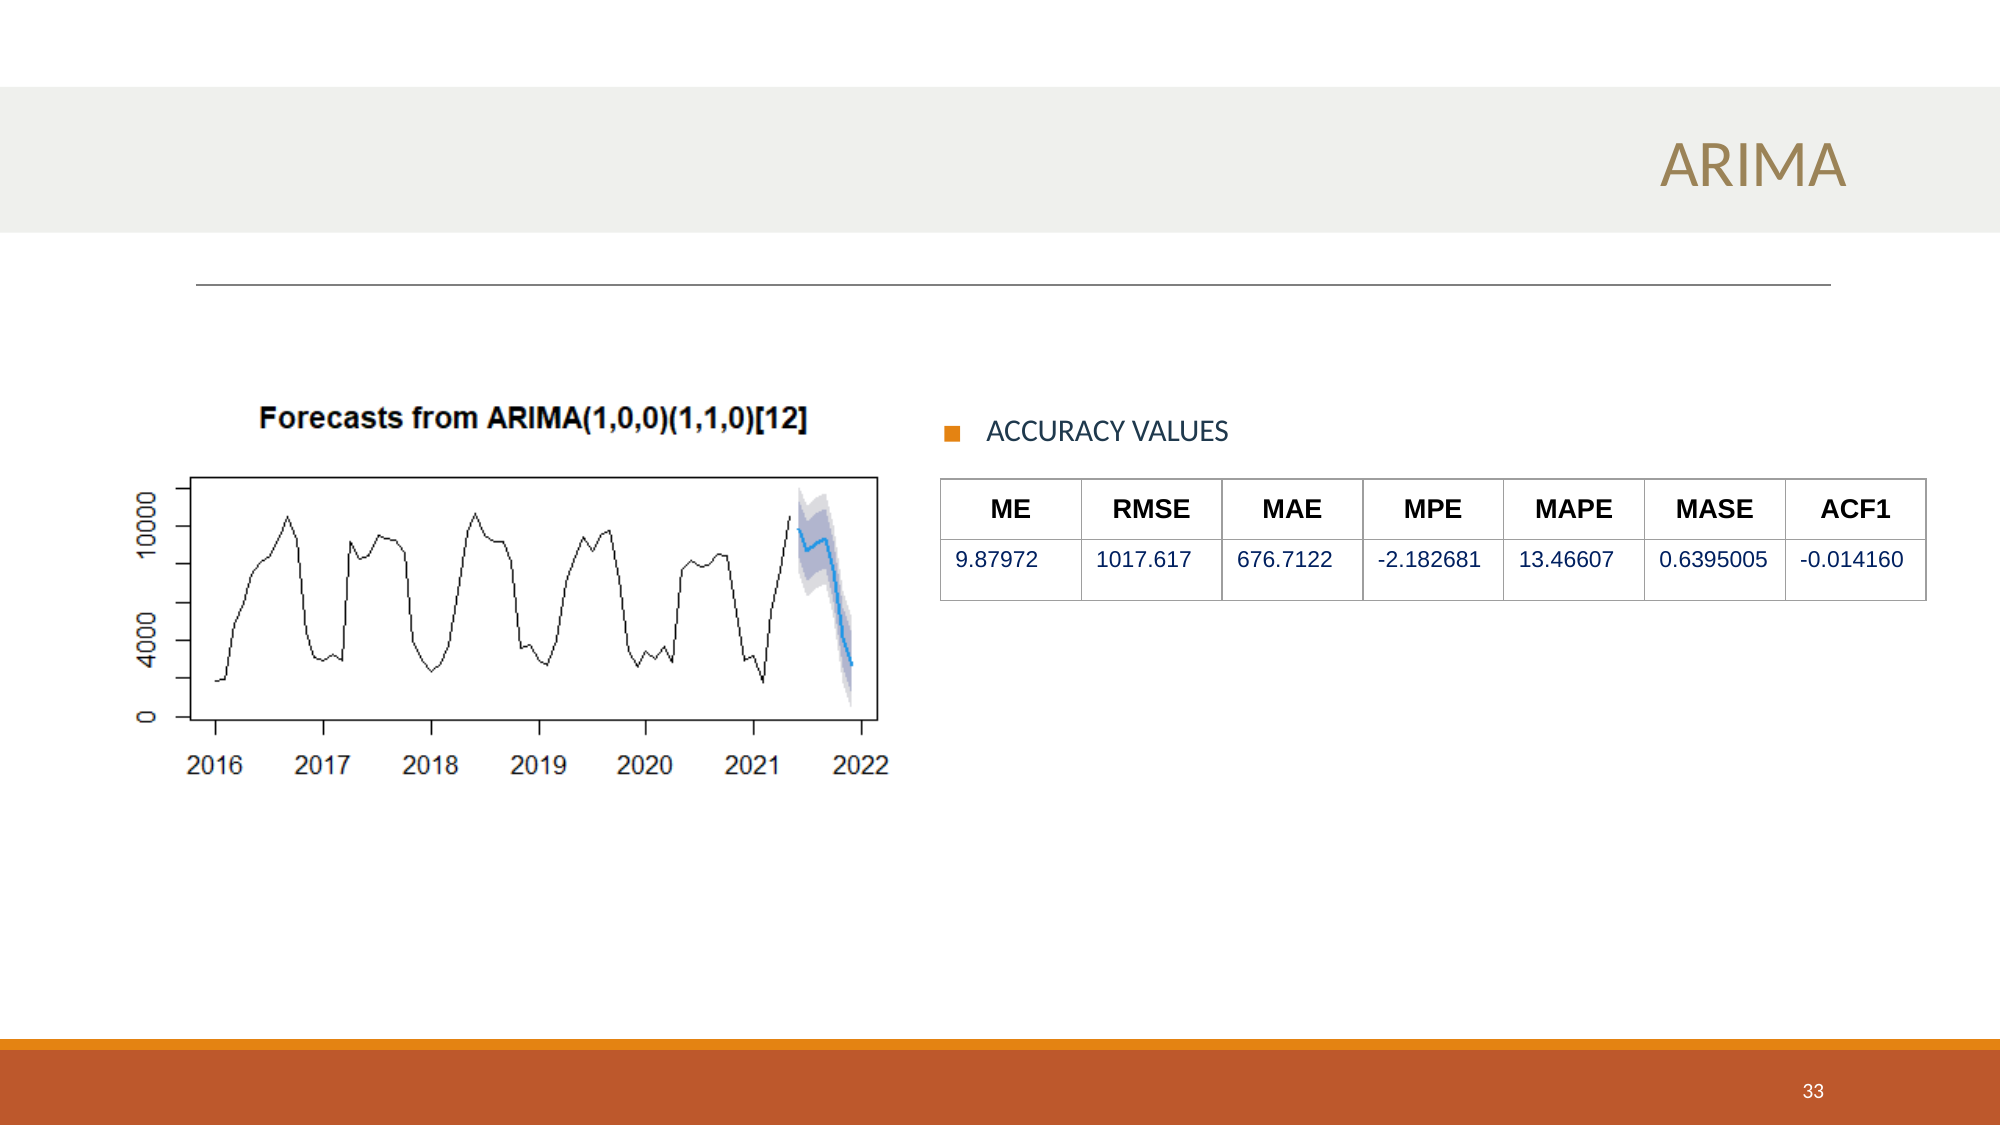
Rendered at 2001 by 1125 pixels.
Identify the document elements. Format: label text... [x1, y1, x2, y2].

table_cell 9.87972 [944, 540, 1081, 600]
table_cell 13.46607 [1504, 540, 1644, 600]
table_cell 0.6395005 [1645, 540, 1785, 600]
title ARIMA [137, 106, 1863, 226]
table_header MASE [1645, 480, 1785, 539]
table_cell 676.7122 [1223, 540, 1362, 600]
text_box ACCURACY VALUES [941, 288, 1927, 456]
table_cell 1017.617 [1082, 540, 1221, 600]
table_header ME [944, 480, 1081, 539]
slide_number 33 [1624, 1059, 1840, 1120]
table_cell -2.182681 [1364, 540, 1503, 600]
table_header MPE [1364, 480, 1503, 539]
table_header MAE [1223, 480, 1362, 539]
table_header ACF1 [1786, 480, 1925, 539]
picture [68, 355, 941, 873]
table_header RMSE [1082, 480, 1221, 539]
table_header MAPE [1504, 480, 1644, 539]
table_cell -0.014160 [1786, 540, 1925, 600]
